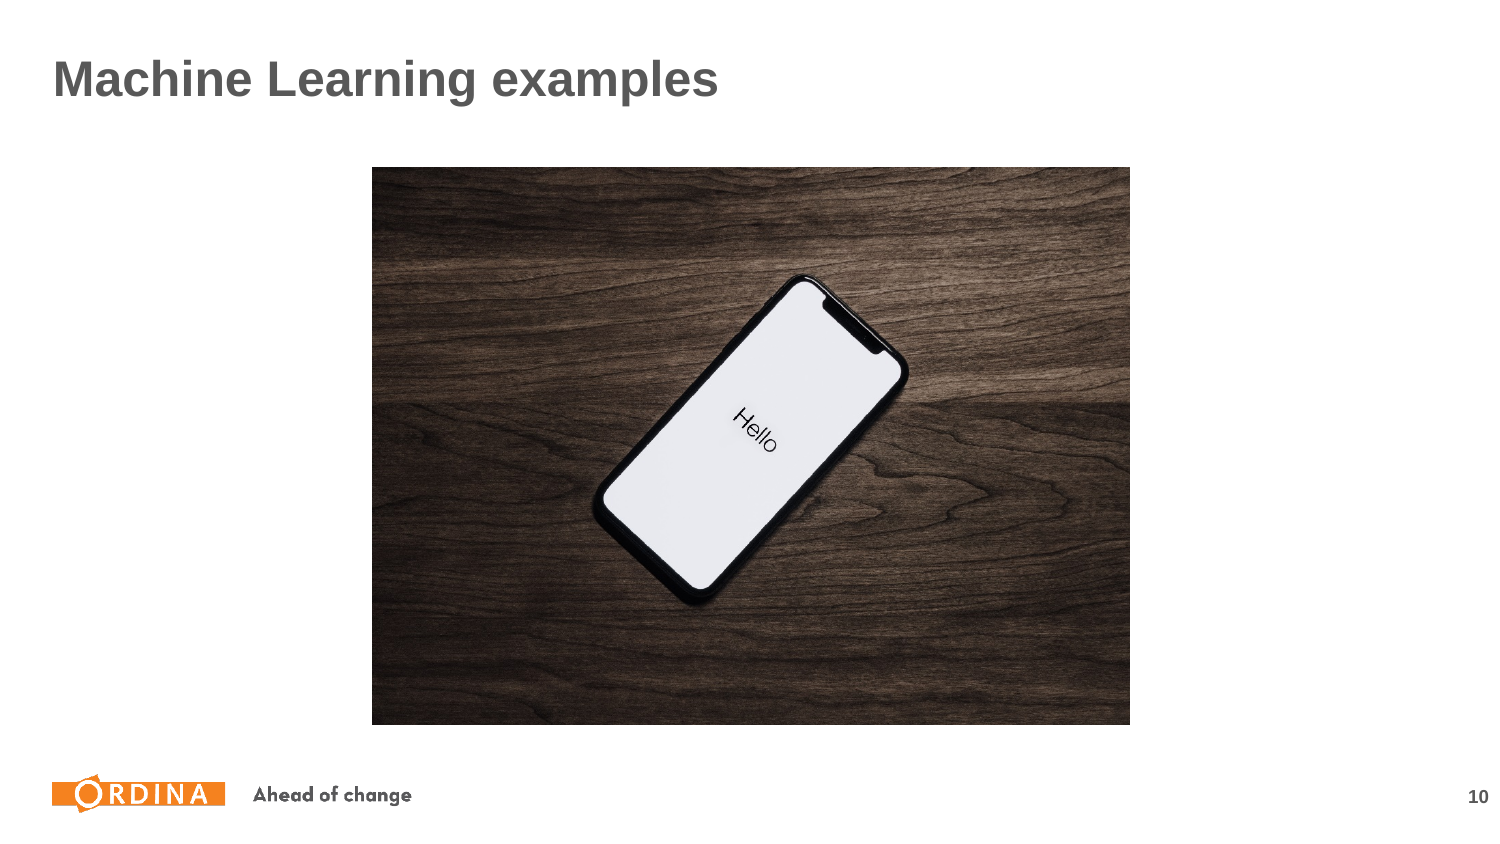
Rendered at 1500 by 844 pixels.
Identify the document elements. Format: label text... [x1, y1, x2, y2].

picture [52, 774, 412, 813]
title Machine Learning examples [52, 46, 1450, 119]
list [372, 167, 1131, 725]
